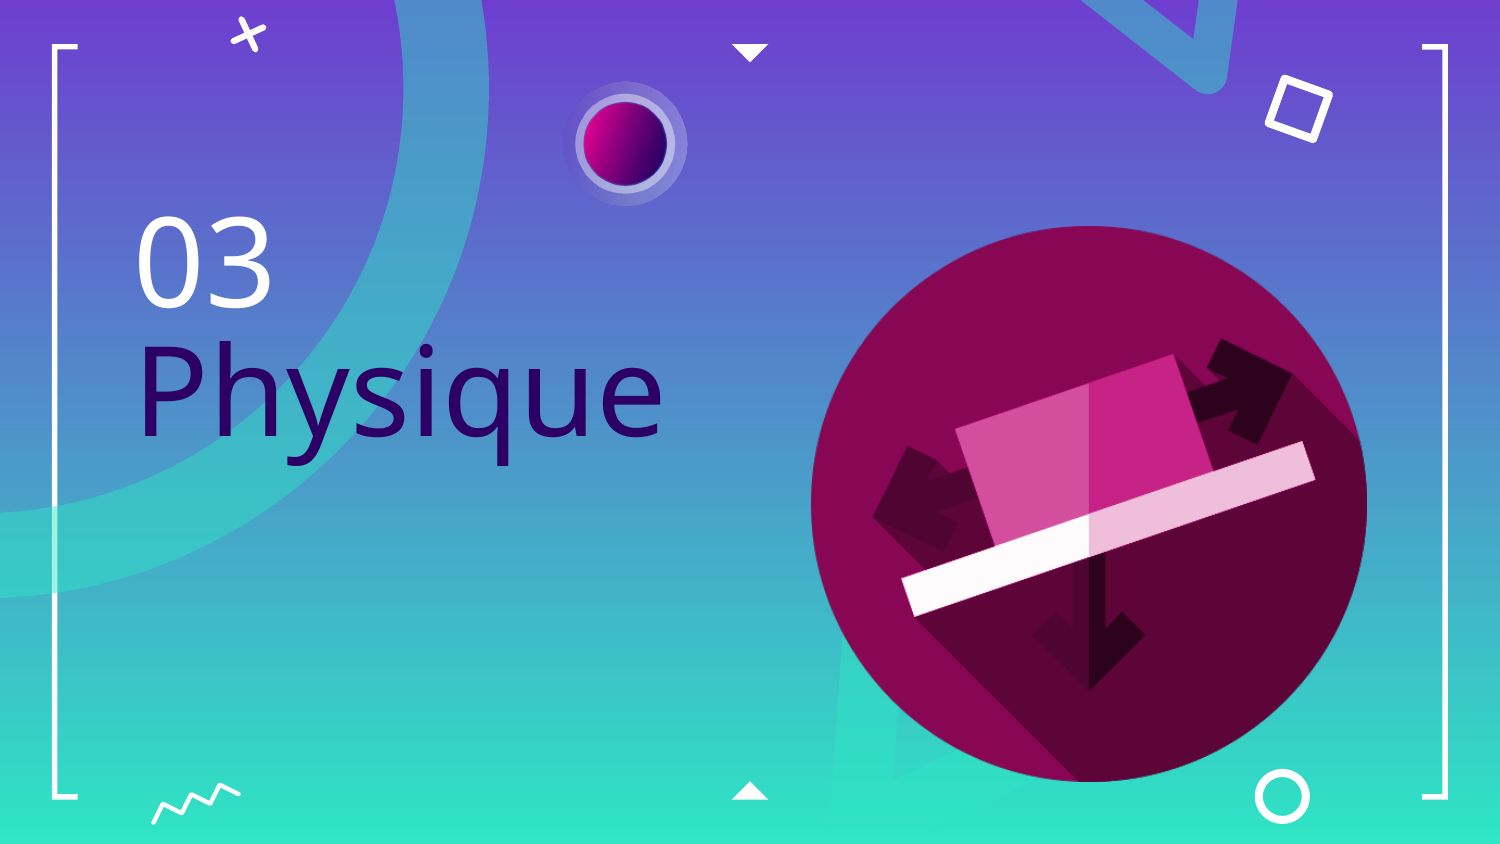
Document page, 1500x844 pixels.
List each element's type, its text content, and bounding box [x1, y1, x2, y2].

picture [810, 225, 1367, 782]
title Physique [118, 288, 802, 477]
title 03 [118, 206, 312, 348]
picture [544, 32, 717, 242]
